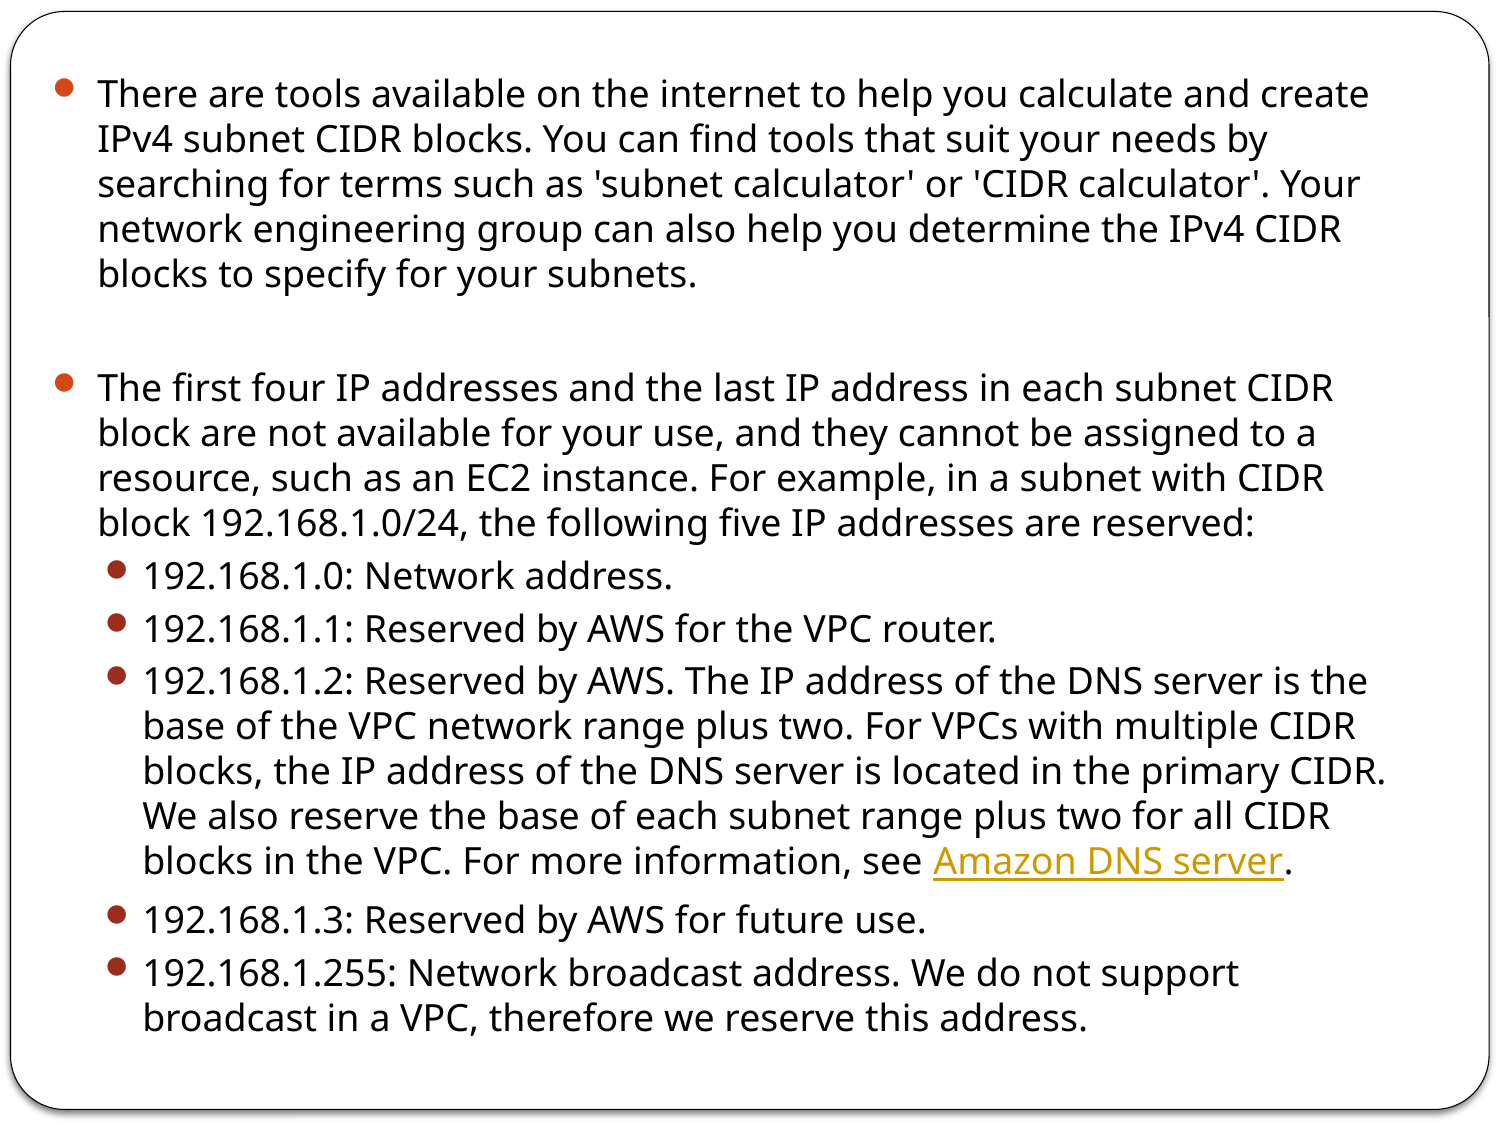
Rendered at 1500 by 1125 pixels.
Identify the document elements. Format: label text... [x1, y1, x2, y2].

list There are tools available on the internet to help you calculate and create IPv4 subnet CIDR blocks. You can find tools that suit your needs by searching for terms such as 'subnet calculator' or 'CIDR calculator'. Your network engineering group can also help you determine the IPv4 CIDR blocks to specify for your subnets. The first four IP addresses and the last IP address in each subnet CIDR block are not available for your use, and they cannot be assigned to a resource, such as an EC2 instance. For example, in a subnet with CIDR block 192.168.1.0/24, the following five IP addresses are reserved: 192.168.1.0: Network address. 192.168.1.1: Reserved by AWS for the VPC router. 192.168.1.2: Reserved by AWS. The IP address of the DNS server is the base of the VPC network range plus two. For VPCs with multiple CIDR blocks, the IP address of the DNS server is located in the primary CIDR. We also reserve the base of each subnet range plus two for all CIDR blocks in the VPC. For more information, see Amazon DNS server. 192.168.1.3: Reserved by AWS for future use. 192.168.1.255: Network broadcast address. We do not support broadcast in a VPC, therefore we reserve this address. If you create a subnet using a command line tool or the Amazon EC2 API, the CIDR block is automatically modified to its canonical form. For example, if you specify 100.68.0.18/18 for the CIDR block, we create a CIDR block of 100.68.0.0/18. [37, 62, 1413, 1050]
